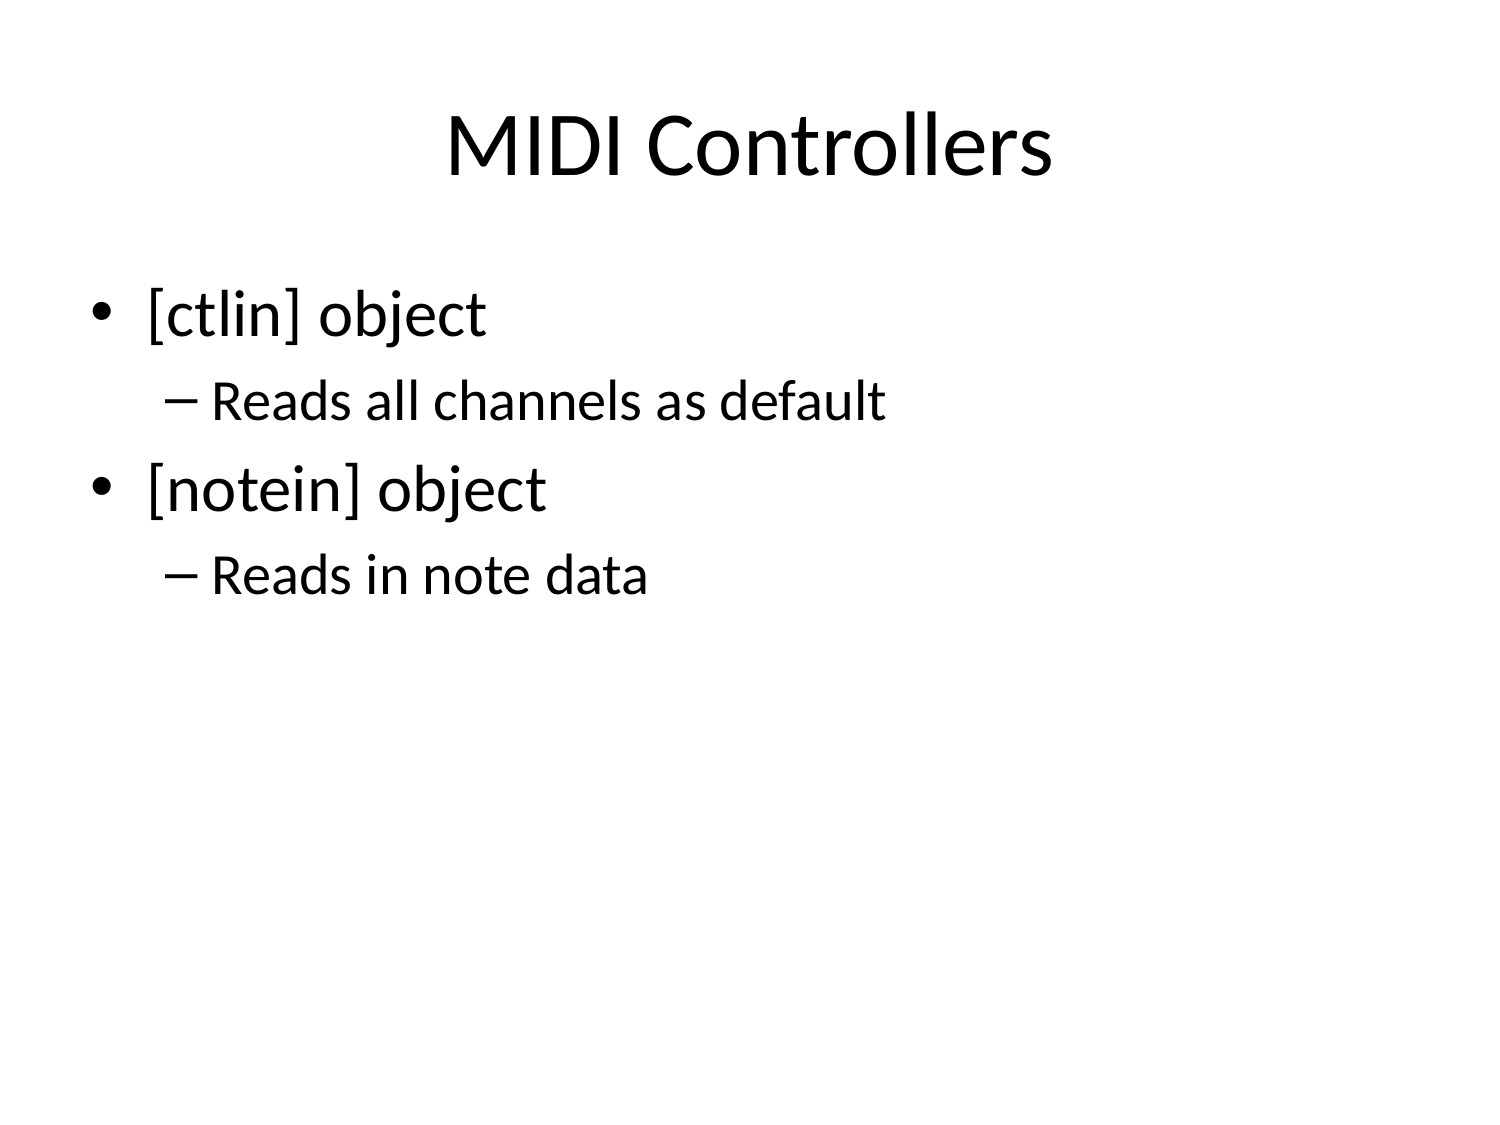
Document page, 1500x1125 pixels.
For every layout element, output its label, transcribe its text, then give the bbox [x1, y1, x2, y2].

title MIDI Controllers [75, 45, 1425, 233]
list [ctlin] object Reads all channels as default [notein] object Reads in note data [75, 262, 1425, 1005]
